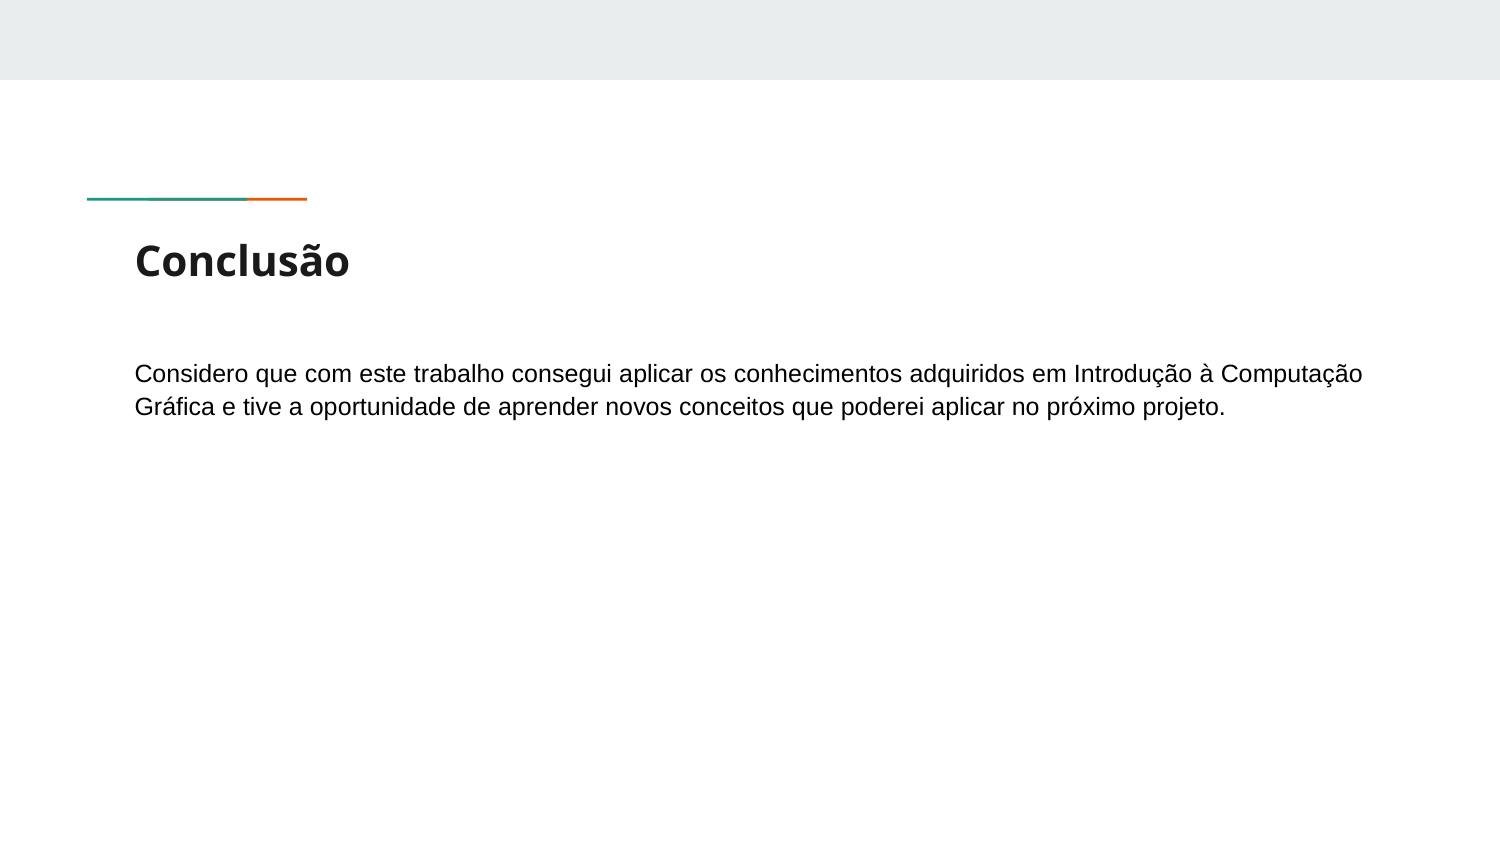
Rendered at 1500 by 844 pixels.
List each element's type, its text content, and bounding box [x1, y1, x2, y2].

list Considero que com este trabalho consegui aplicar os conhecimentos adquiridos em Introdução à Computação Gráfica e tive a oportunidade de aprender novos conceitos que poderei aplicar no próximo projeto. [119, 341, 1381, 712]
title Conclusão [119, 216, 1381, 305]
